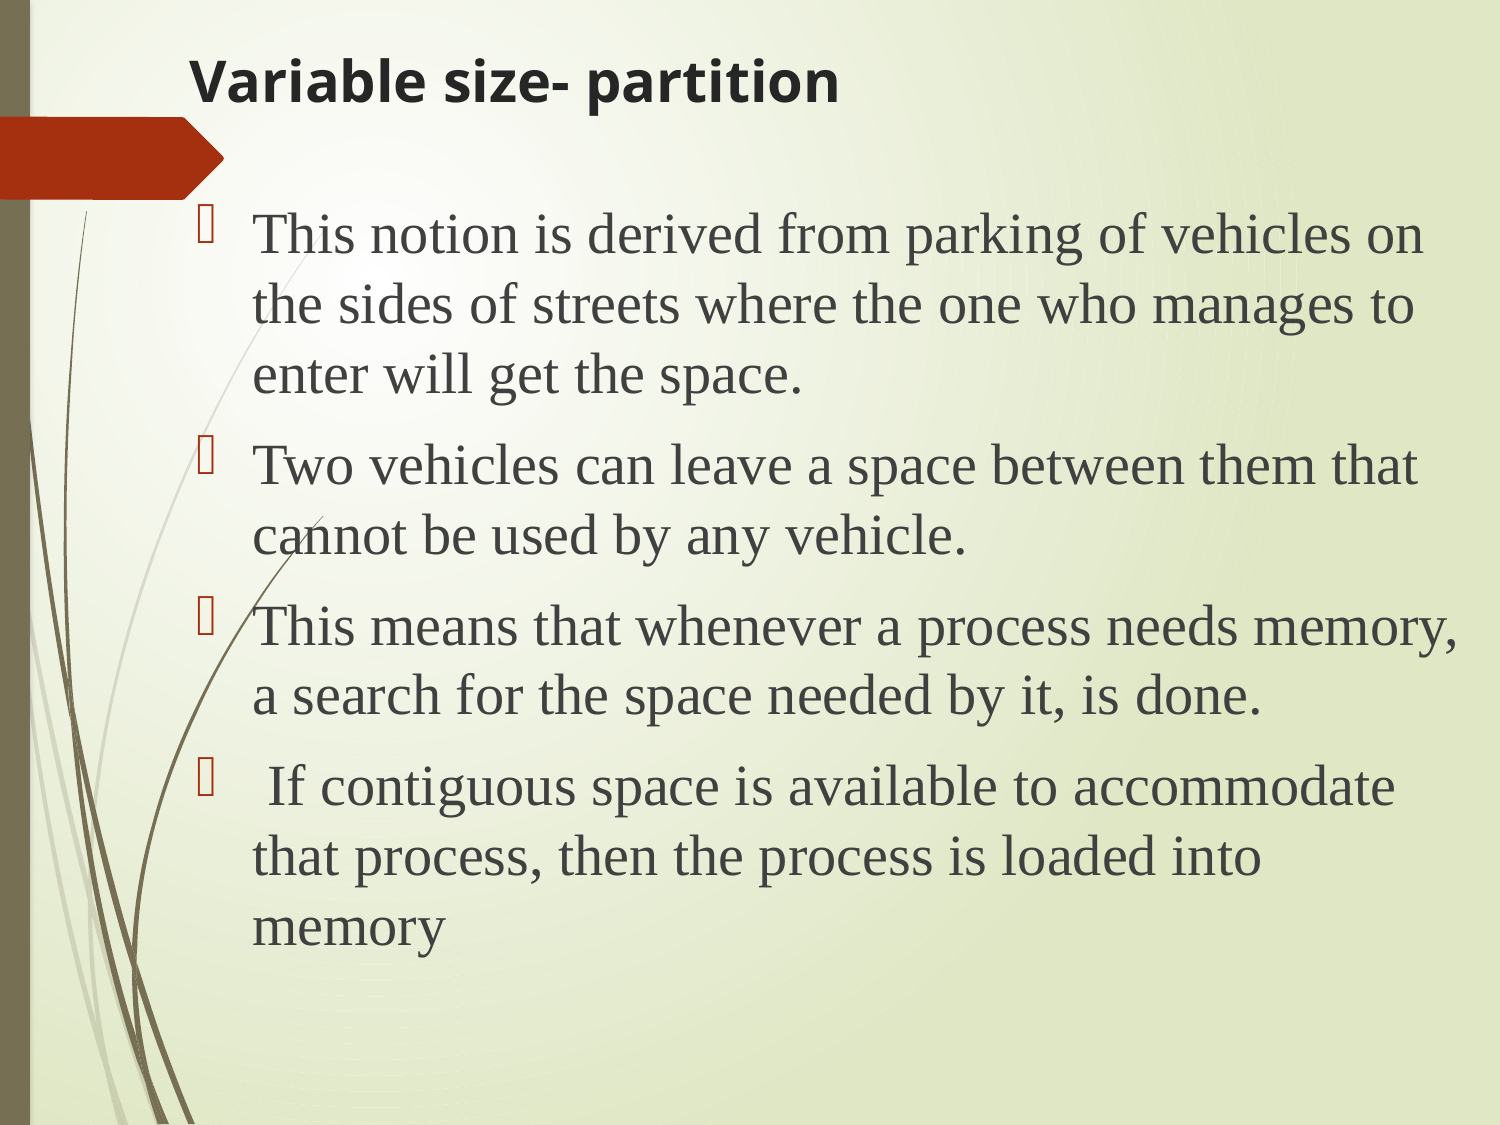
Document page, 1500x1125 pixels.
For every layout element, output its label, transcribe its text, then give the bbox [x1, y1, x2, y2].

list This notion is derived from parking of vehicles on the sides of streets where the one who manages to enter will get the space. Two vehicles can leave a space between them that cannot be used by any vehicle. This means that whenever a process needs memory, a search for the space needed by it, is done. If contiguous space is available to accommodate that process, then the process is loaded into memory [181, 187, 1475, 723]
title Variable size- partition [174, 37, 1469, 123]
